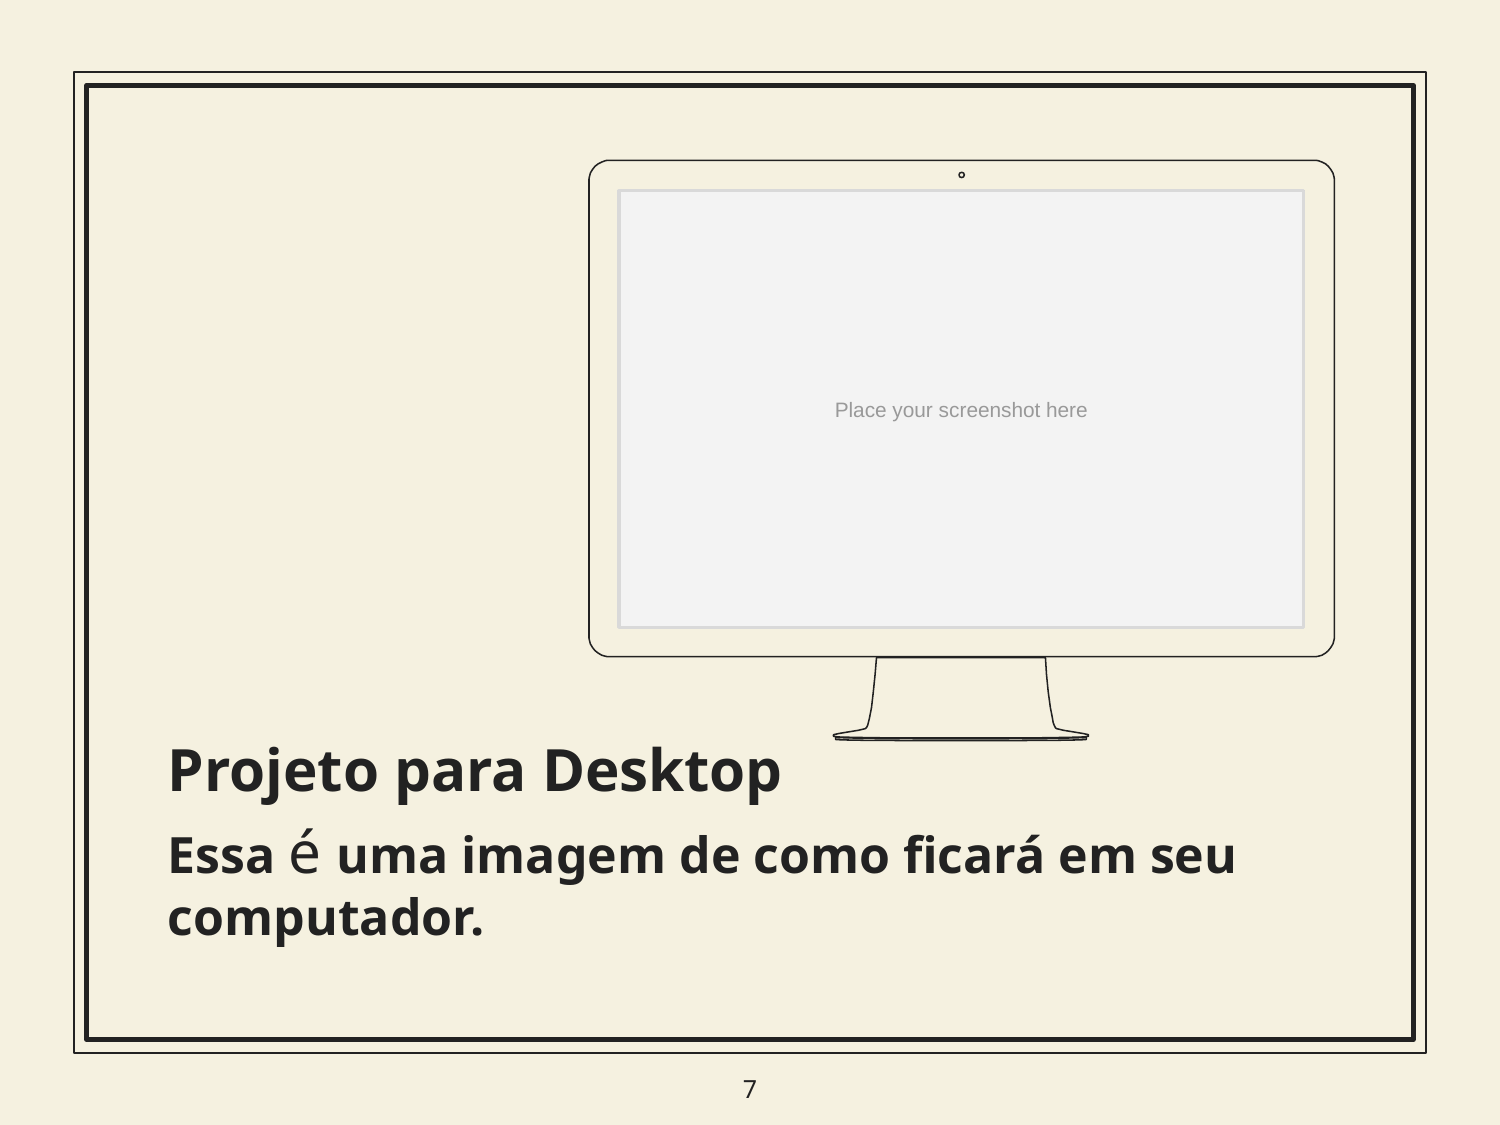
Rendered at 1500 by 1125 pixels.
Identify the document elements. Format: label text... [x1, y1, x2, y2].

text_box [589, 160, 1335, 736]
text_box Place your screenshot here [618, 190, 1304, 628]
slide_number 7 [705, 1058, 795, 1125]
list Projeto para Desktop Essa é uma imagem de como ficará em seu computador. [152, 736, 1340, 961]
